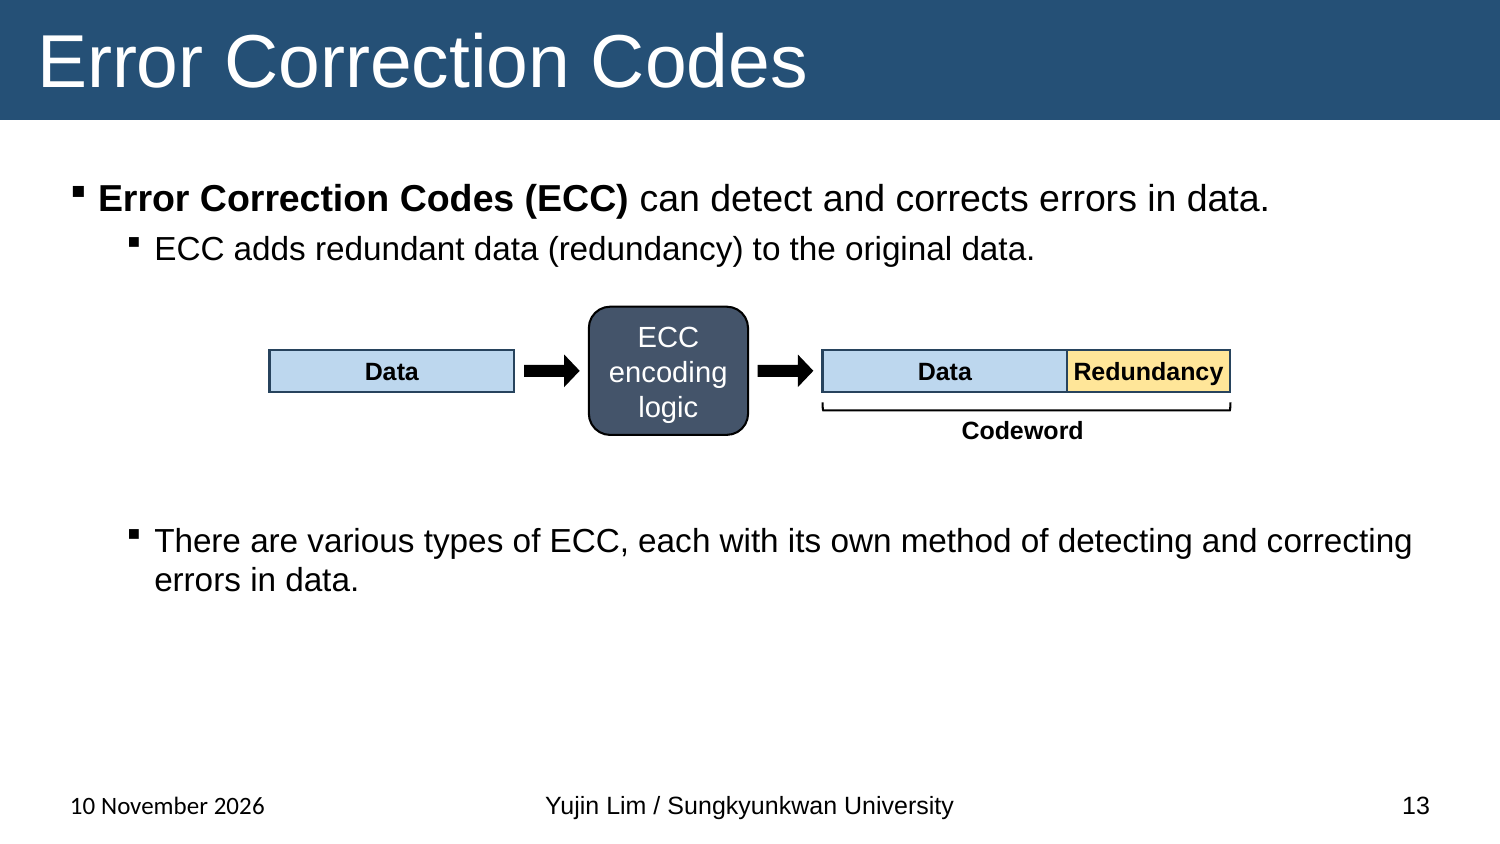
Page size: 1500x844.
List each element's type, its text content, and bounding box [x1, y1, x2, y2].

text_box Redundancy [1068, 349, 1231, 393]
text_box Data [821, 349, 1068, 393]
text_box [524, 354, 580, 388]
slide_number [55, 782, 441, 827]
text_box Codeword [946, 406, 1107, 452]
title Error Correction Codes [22, 15, 1478, 111]
text_box ECC encoding logic [587, 305, 750, 436]
text_box [757, 354, 814, 388]
text_box [822, 402, 1232, 411]
footer Yujin Lim / Sungkyunkwan University [496, 782, 1004, 827]
slide_number 13 [1059, 782, 1445, 827]
text_box Data [268, 349, 515, 393]
list Error Correction Codes (ECC) can detect and corrects errors in data. ECC adds redundant data (redundancy) to the original data. There are various types of ECC, each with its own method of detecting and correcting errors in data. [55, 166, 1445, 760]
